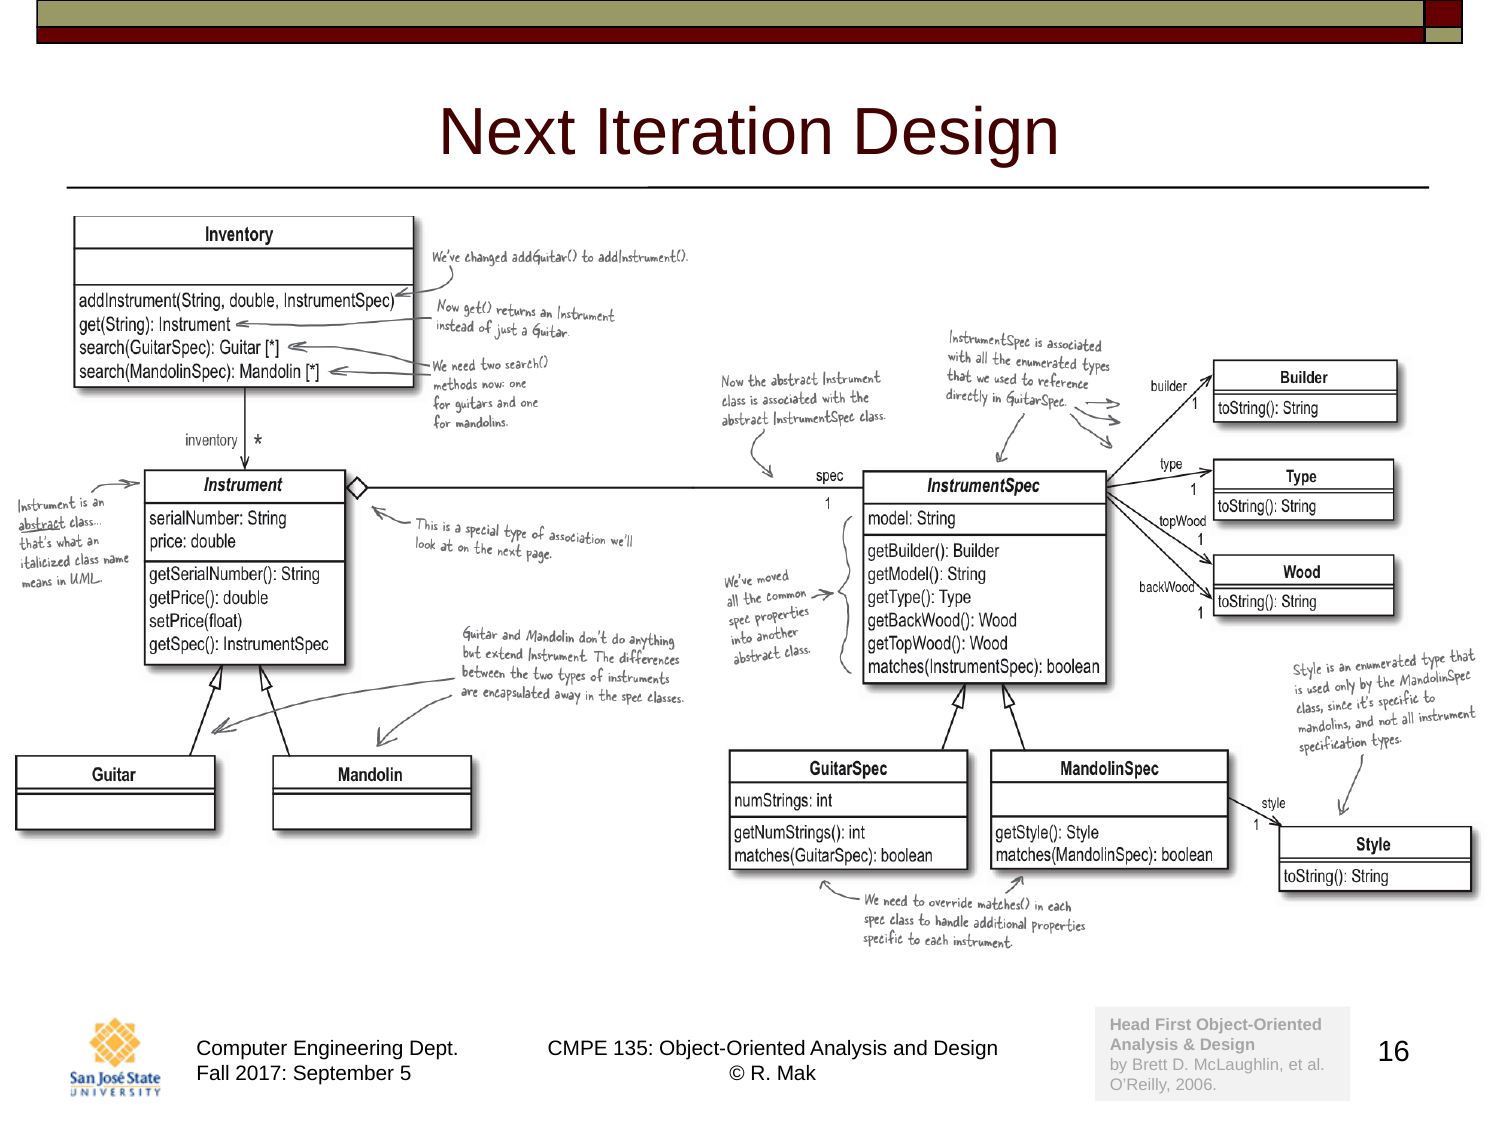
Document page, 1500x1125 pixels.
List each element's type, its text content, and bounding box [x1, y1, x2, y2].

slide_number 16 [1351, 1025, 1425, 1100]
picture [60, 1012, 166, 1112]
text_box Head First Object-Oriented Analysis & Design by Brett D. McLaughlin, et al. O’Reilly, 2006. [1095, 1006, 1351, 1102]
title Next Iteration Design [75, 67, 1425, 175]
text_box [14, 214, 1486, 968]
